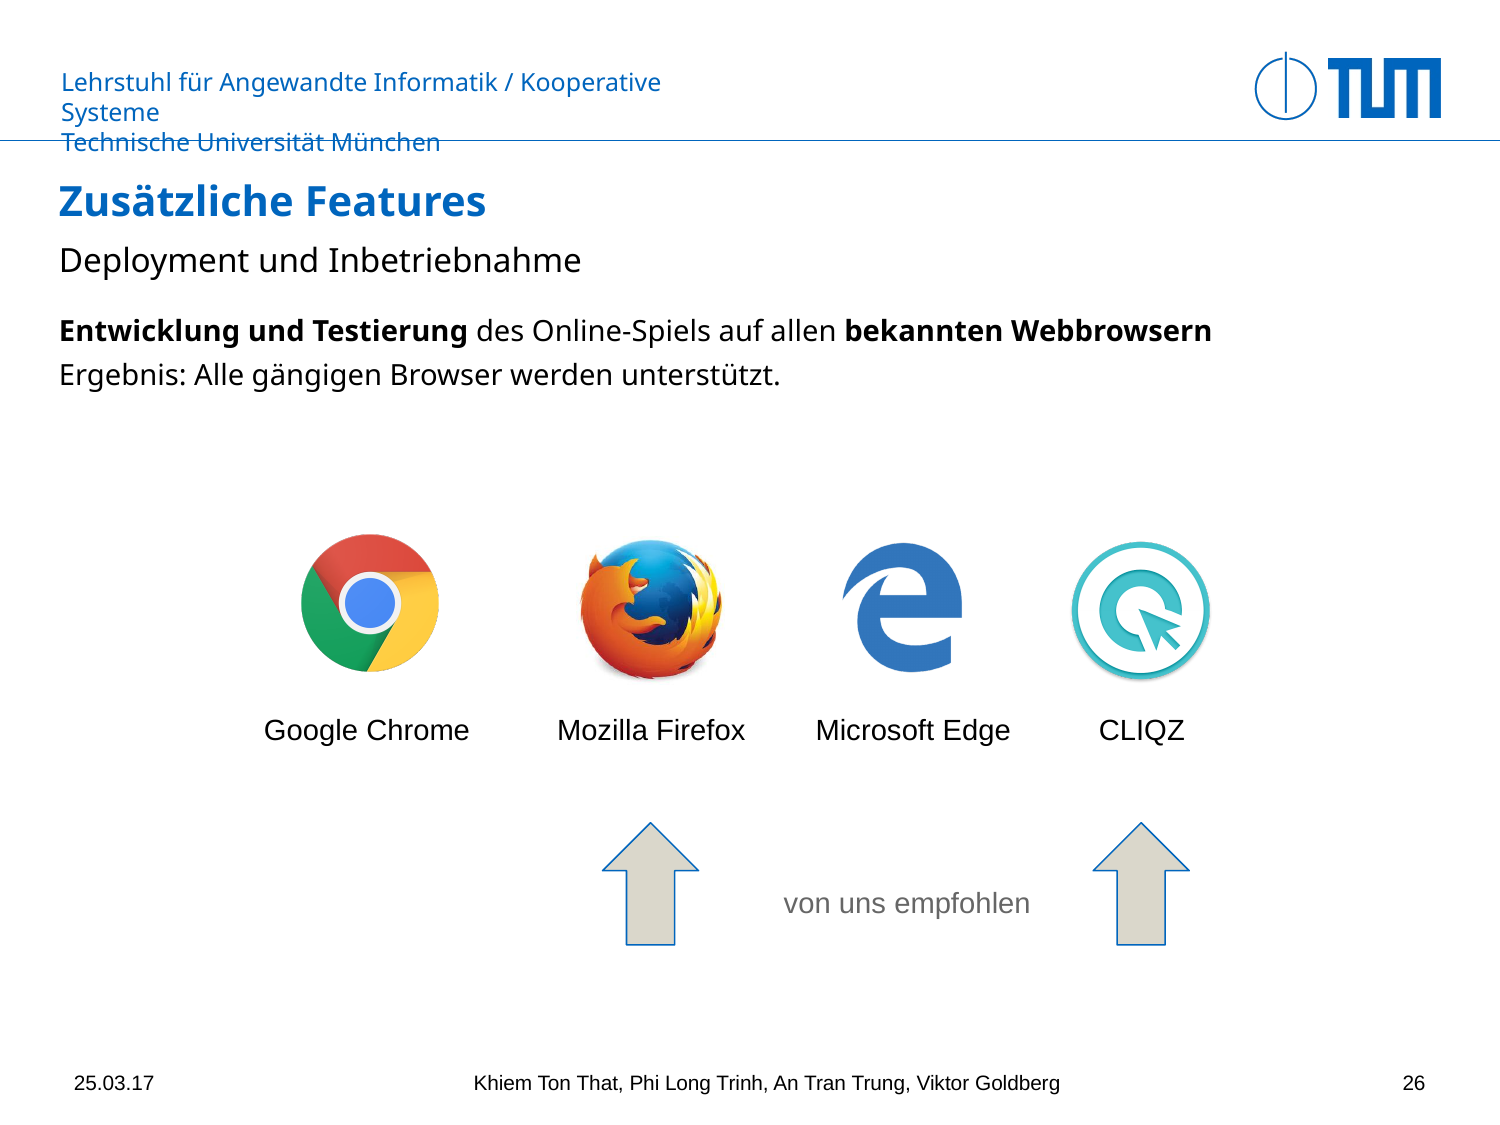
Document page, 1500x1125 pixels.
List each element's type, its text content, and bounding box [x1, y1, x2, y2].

text_box Mozilla Firefox [542, 696, 784, 785]
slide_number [58, 1042, 409, 1103]
picture [575, 535, 726, 686]
text_box [602, 822, 699, 945]
text_box Microsoft Edge [800, 696, 1043, 785]
footer Khiem Ton That, Phi Long Trinh, An Tran Trung, Viktor Goldberg [443, 1042, 1091, 1103]
picture [295, 527, 445, 678]
text_box [1095, 822, 1187, 868]
picture [1328, 58, 1441, 118]
text_box von uns empfohlen [768, 868, 1500, 958]
picture [792, 535, 1012, 755]
text_box CLIQZ [1083, 696, 1326, 785]
text_box Google Chrome [248, 696, 491, 785]
picture [1066, 535, 1216, 686]
list Entwicklung und Testierung des Online-Spiels auf allen bekannten Webbrowsern Ergebnis: Alle gängigen Browser werden unterstützt. [58, 303, 1441, 1029]
title Zusätzliche Features [58, 162, 1278, 222]
list Deployment und Inbetriebnahme [58, 229, 1278, 278]
picture [1250, 47, 1321, 125]
slide_number ‹#› [1091, 1042, 1441, 1103]
